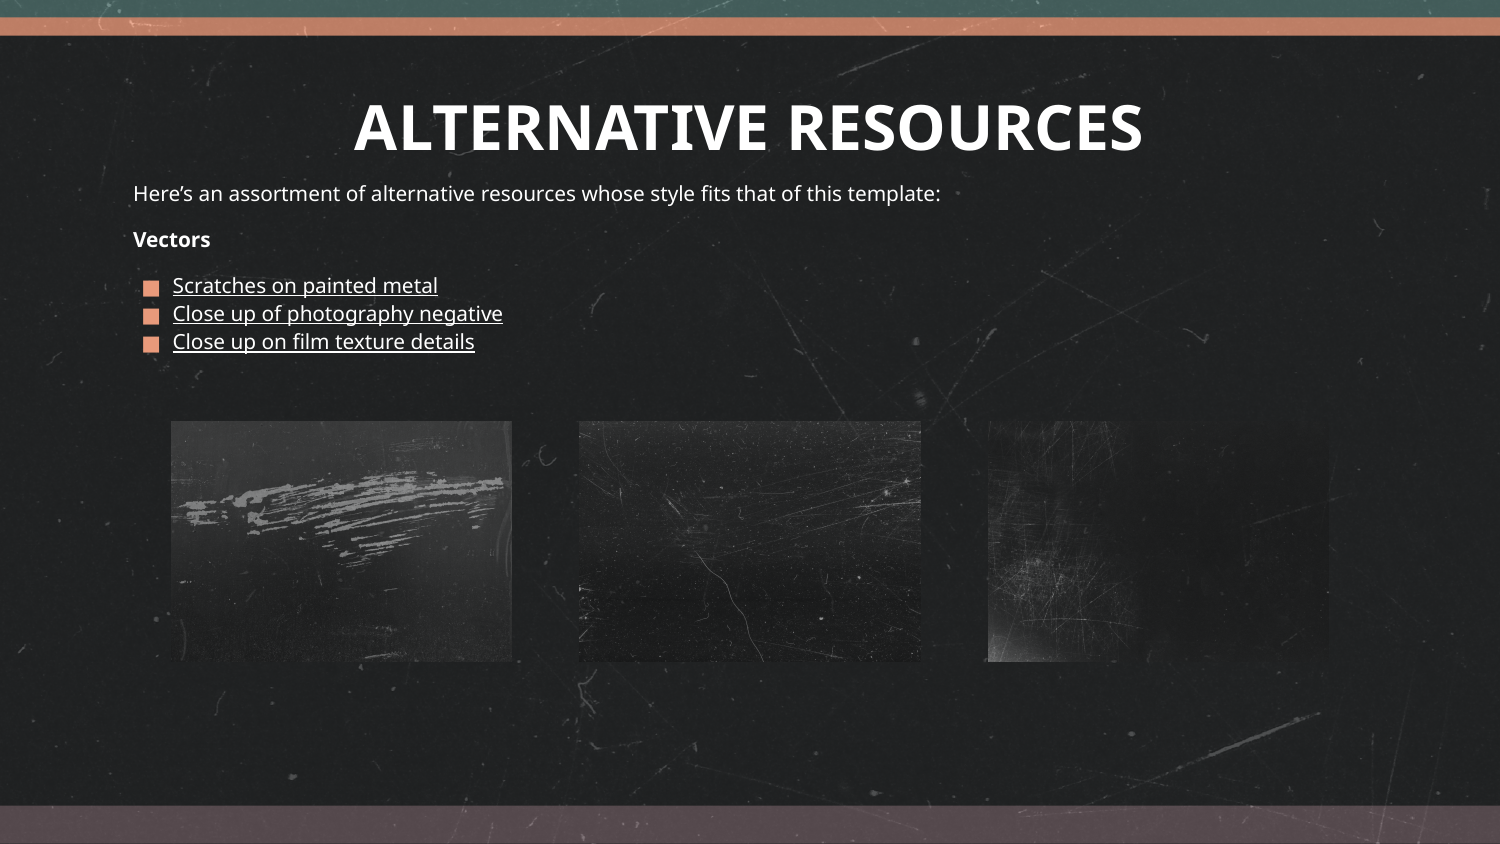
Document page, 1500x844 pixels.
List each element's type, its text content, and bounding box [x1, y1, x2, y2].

picture [579, 420, 921, 662]
picture [987, 420, 1329, 662]
title ALTERNATIVE RESOURCES [118, 72, 1382, 165]
text_box Here’s an assortment of alternative resources whose style fits that of this template: Vectors Scratches on painted metal Close up of photography negative Close up on film texture details [118, 165, 1382, 366]
picture [171, 420, 512, 662]
